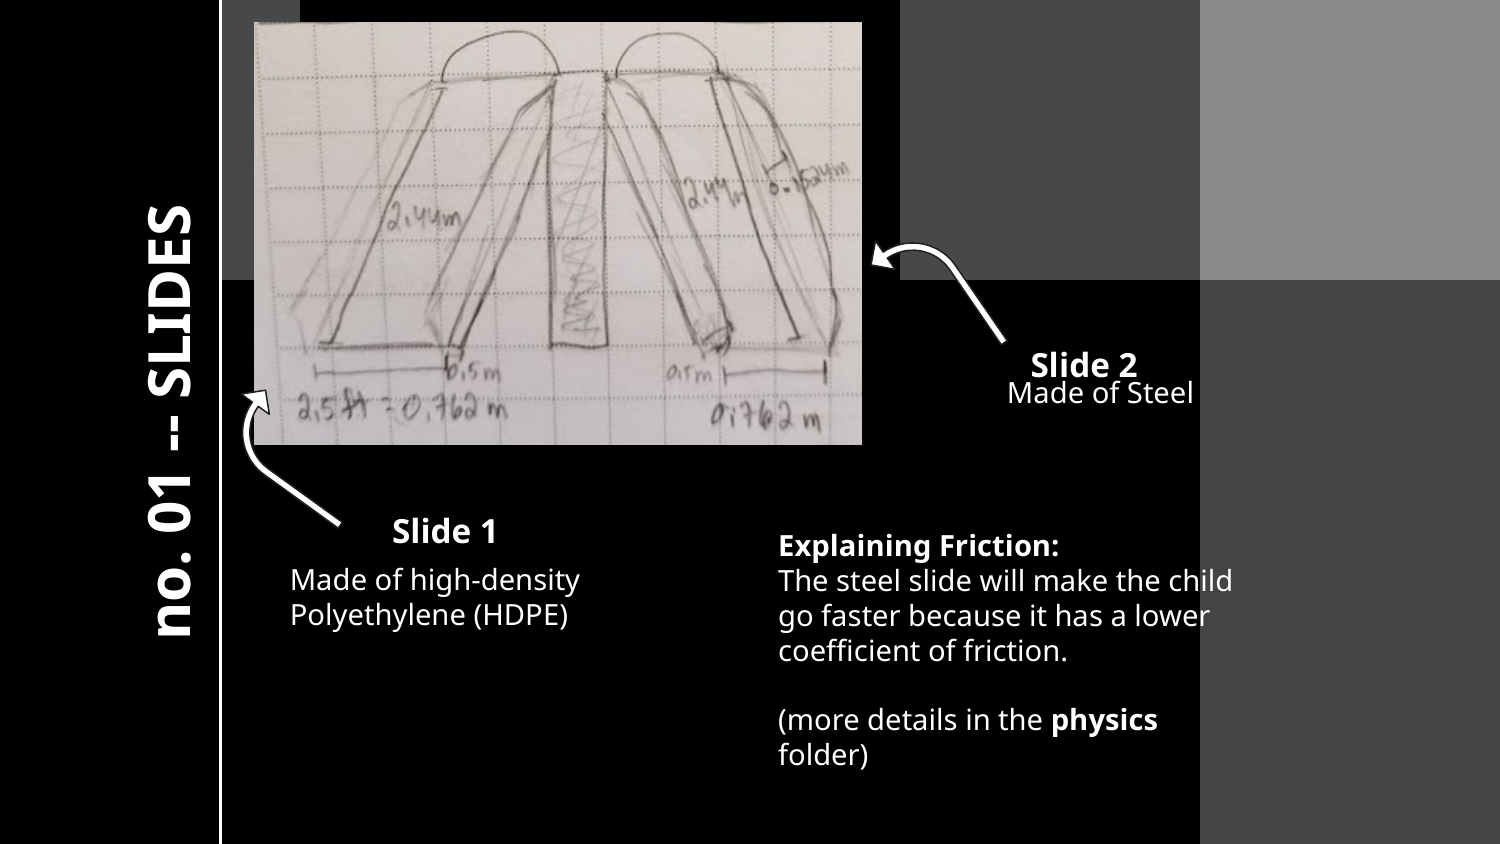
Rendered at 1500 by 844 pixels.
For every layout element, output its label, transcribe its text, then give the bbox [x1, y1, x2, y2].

title Slide 1 [274, 495, 617, 546]
title no. 01 -- SLIDES [116, 88, 211, 757]
text_box Explaining Friction: The steel slide will make the child go faster because it has a lower coefficient of friction. (more details in the physics folder) [763, 511, 1256, 787]
text_box [242, 409, 343, 529]
title Slide 2 [913, 329, 1256, 380]
text_box [871, 240, 1008, 345]
subtitle Made of high-density Polyethylene (HDPE) [274, 546, 617, 649]
picture [221, 0, 1500, 844]
text_box [0, 0, 221, 844]
subtitle Made of Steel [929, 359, 1272, 490]
text_box [241, 392, 248, 399]
